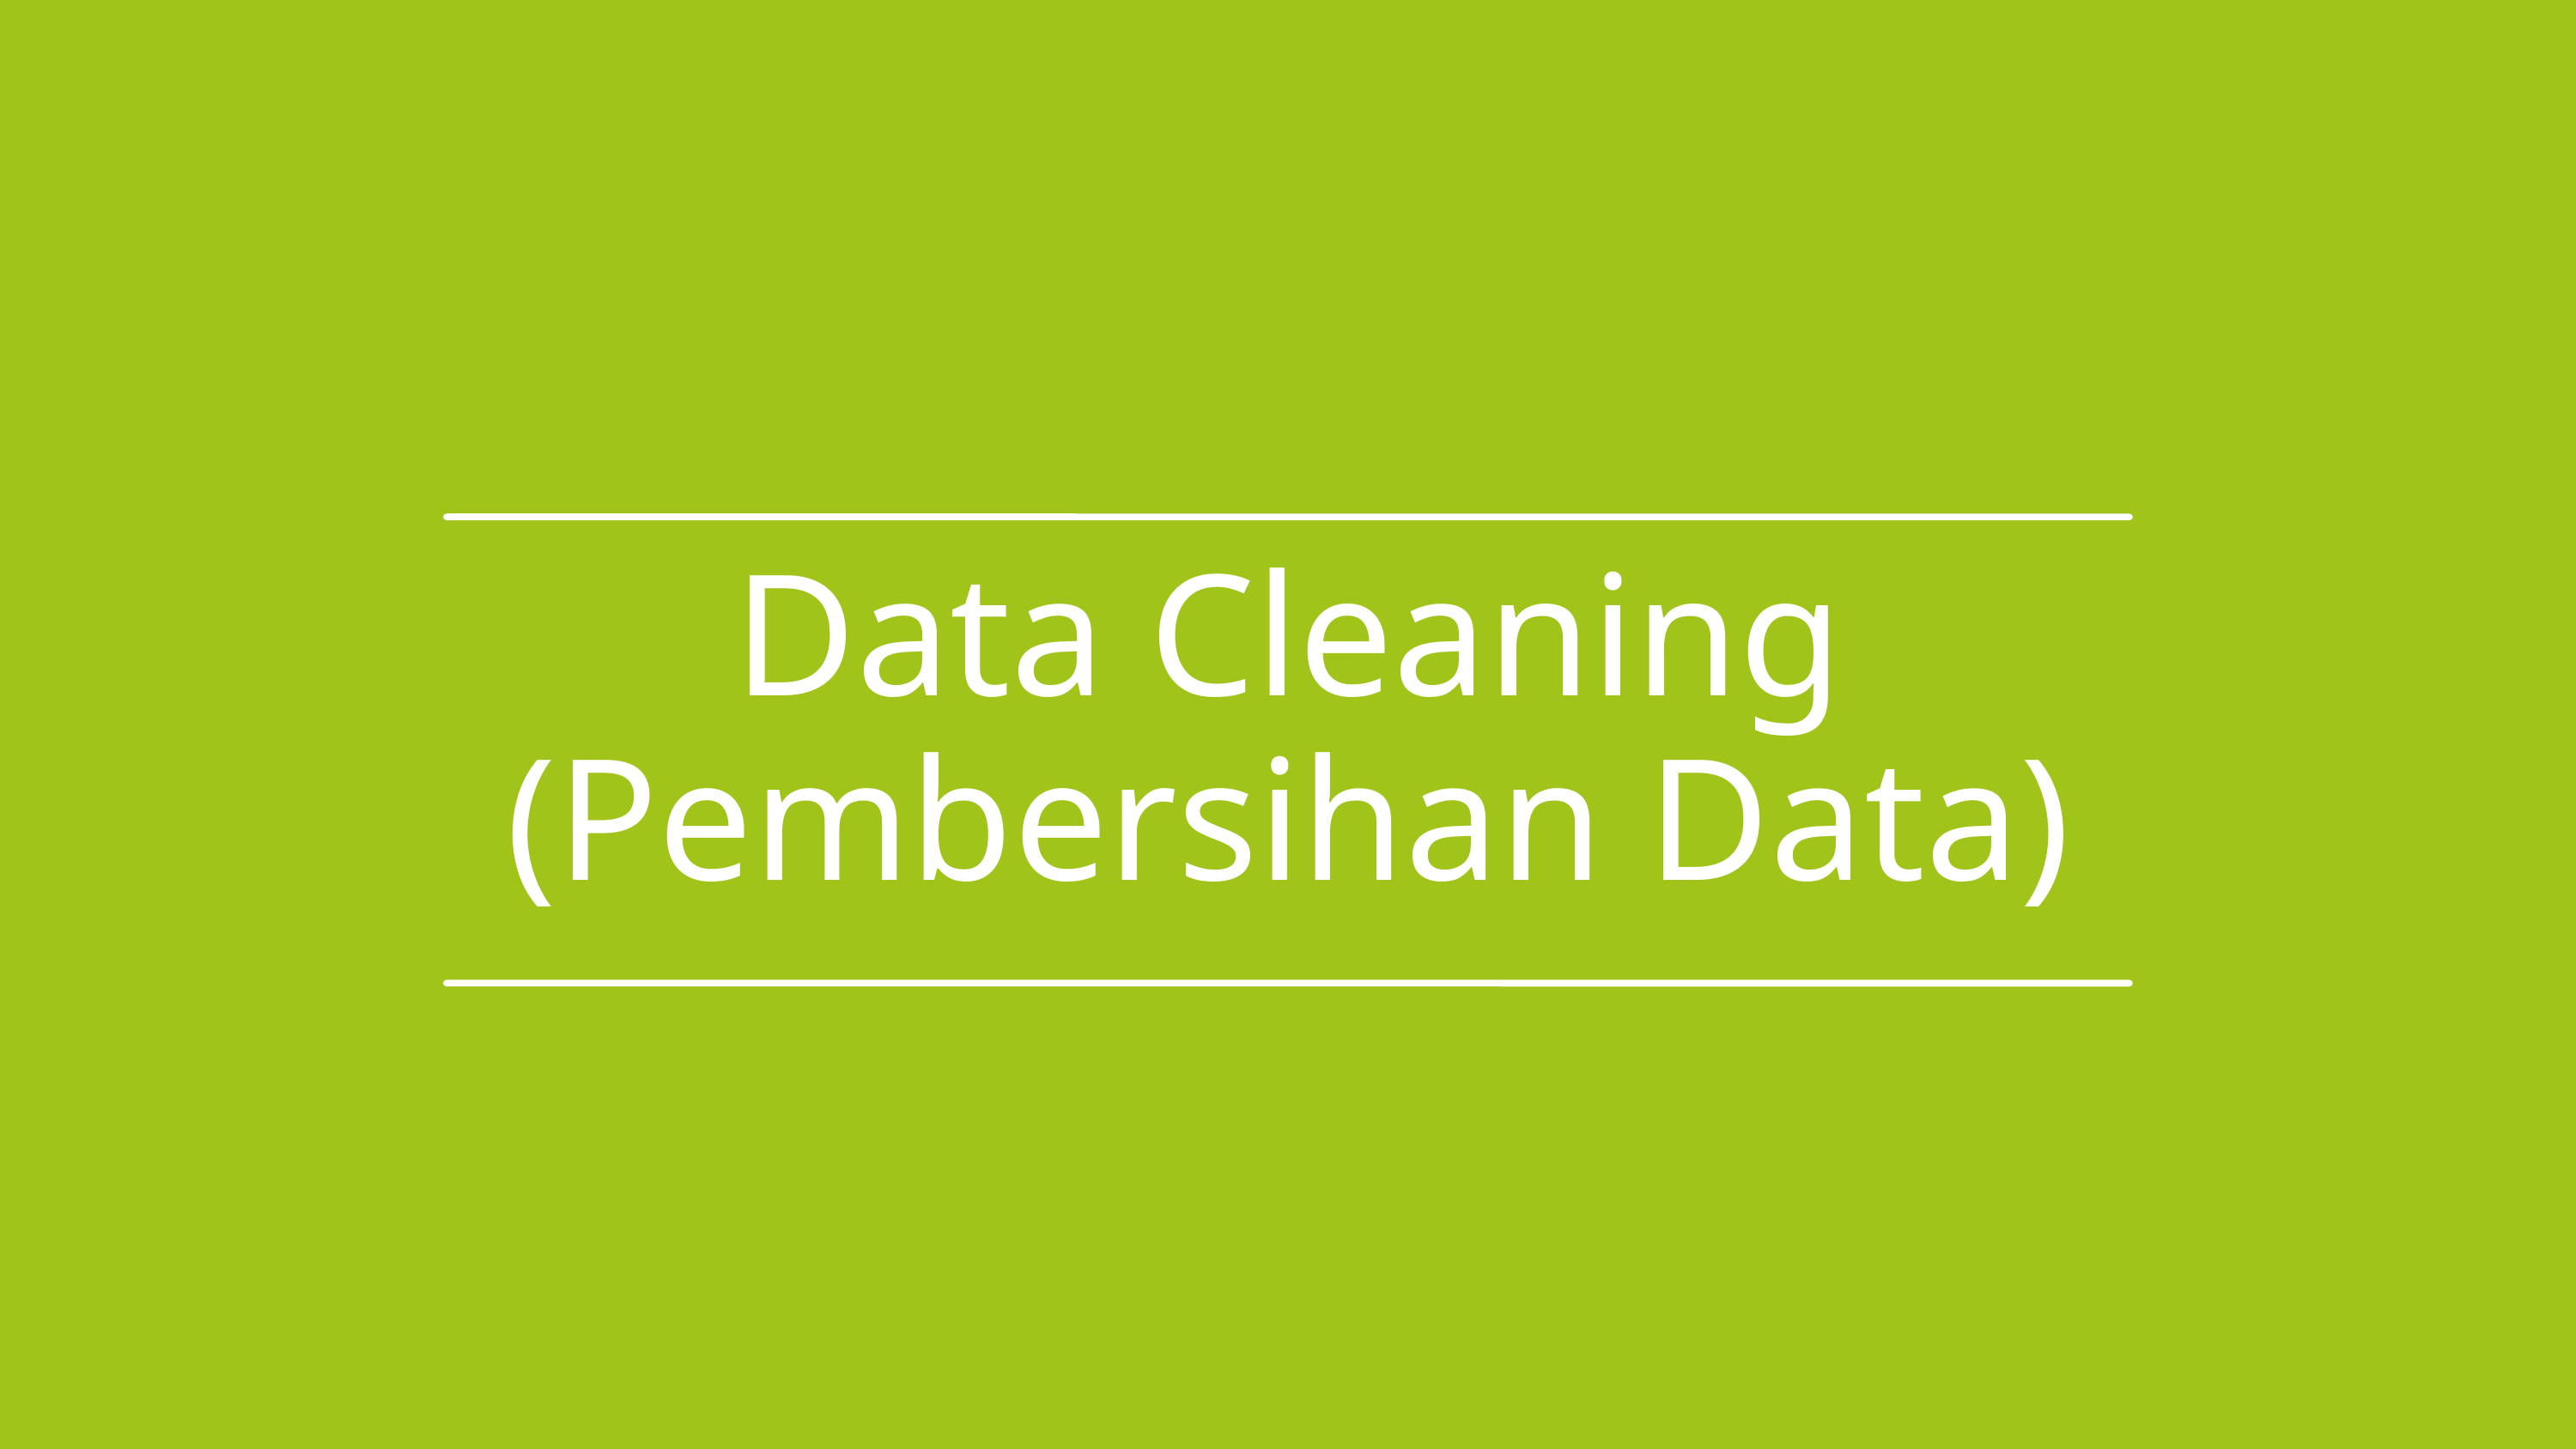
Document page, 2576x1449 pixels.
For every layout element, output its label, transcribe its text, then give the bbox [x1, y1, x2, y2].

text_box Data Cleaning (Pembersihan Data) [416, 543, 2160, 914]
